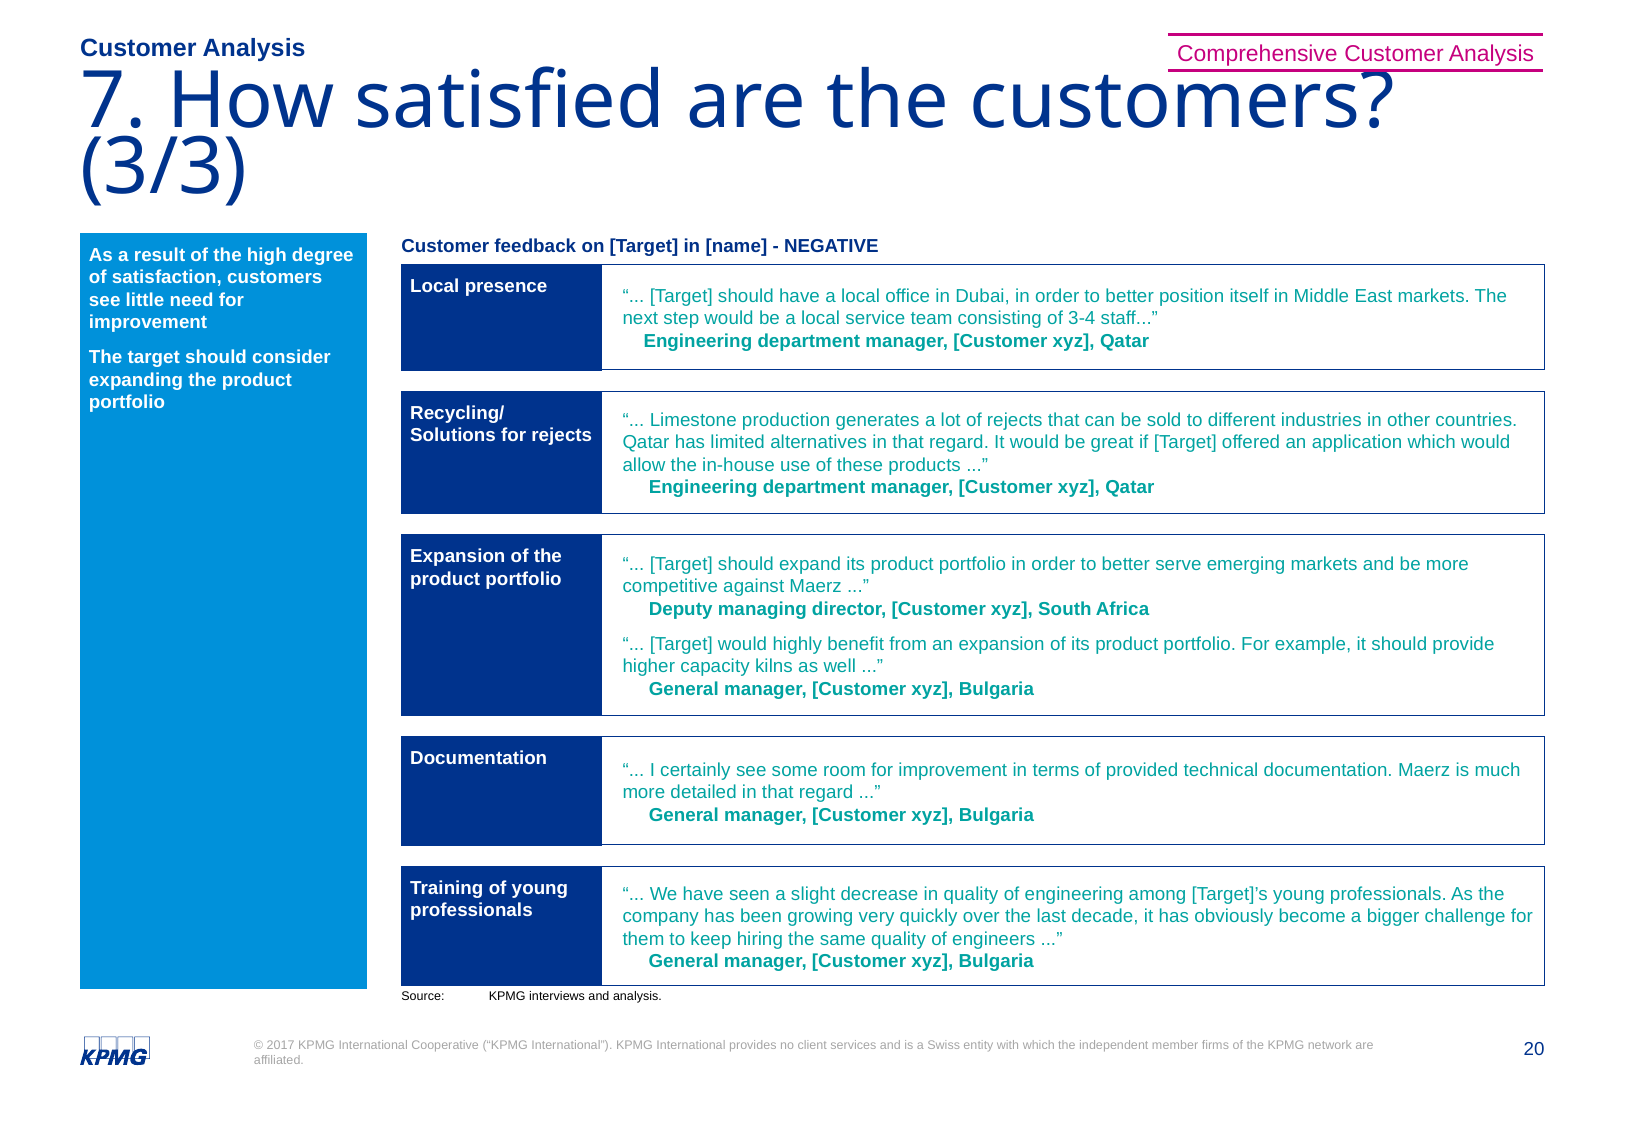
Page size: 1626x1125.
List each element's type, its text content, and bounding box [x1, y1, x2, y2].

text_box Customer feedback on [Target] in [name] - NEGATIVE [401, 233, 960, 264]
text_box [401, 391, 1545, 514]
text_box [401, 736, 1545, 845]
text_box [401, 264, 1545, 371]
list Customer Analysis [80, 33, 1168, 62]
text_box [401, 866, 1545, 986]
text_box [1168, 34, 1544, 71]
title 7. How satisfied are the customers? (3/3) [80, 74, 1544, 193]
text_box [401, 534, 1545, 716]
list As a result of the high degree of satisfaction, customers see little need for improvement The target should consider expanding the product portfolio [80, 233, 367, 989]
text_box Source: KPMG interviews and analysis. [401, 987, 838, 1003]
